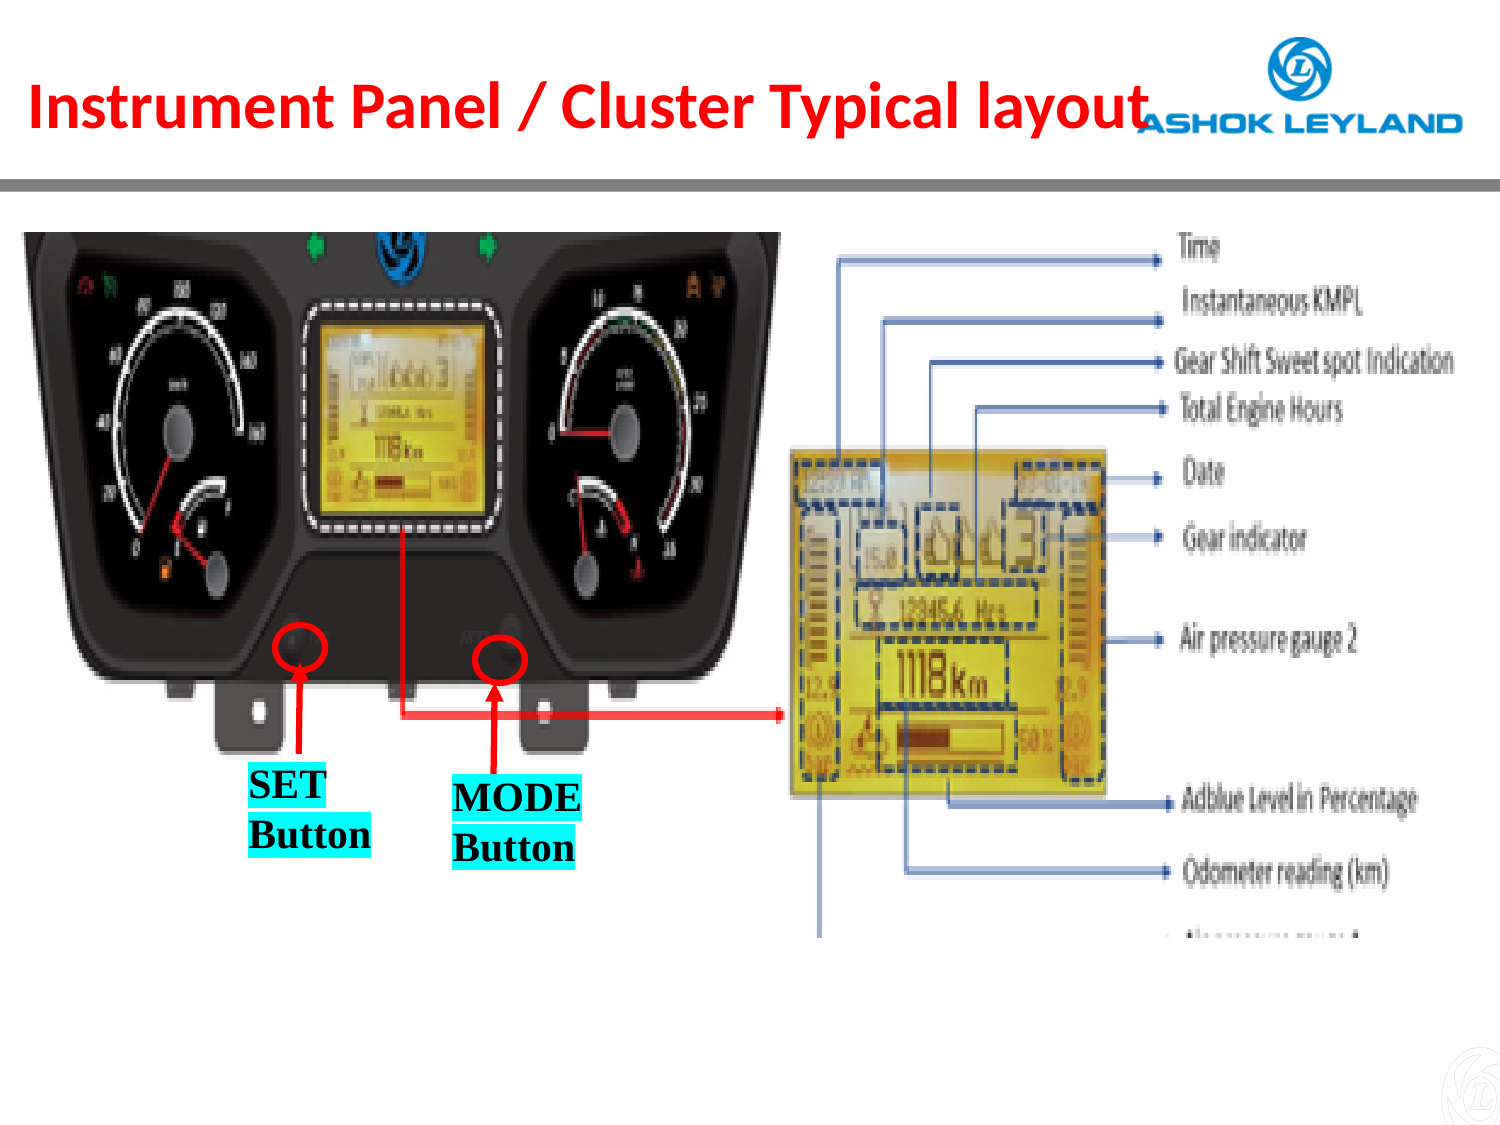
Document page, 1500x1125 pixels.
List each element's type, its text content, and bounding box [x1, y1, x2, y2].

picture [12, 232, 1500, 1125]
picture [1137, 37, 1463, 134]
text_box Instrument Panel / Cluster Typical layout [12, 54, 1225, 149]
picture [1303, 72, 1321, 96]
picture [1226, 119, 1239, 128]
picture [1279, 42, 1298, 66]
picture [1303, 48, 1326, 67]
picture [1273, 71, 1297, 90]
picture [1287, 56, 1313, 82]
